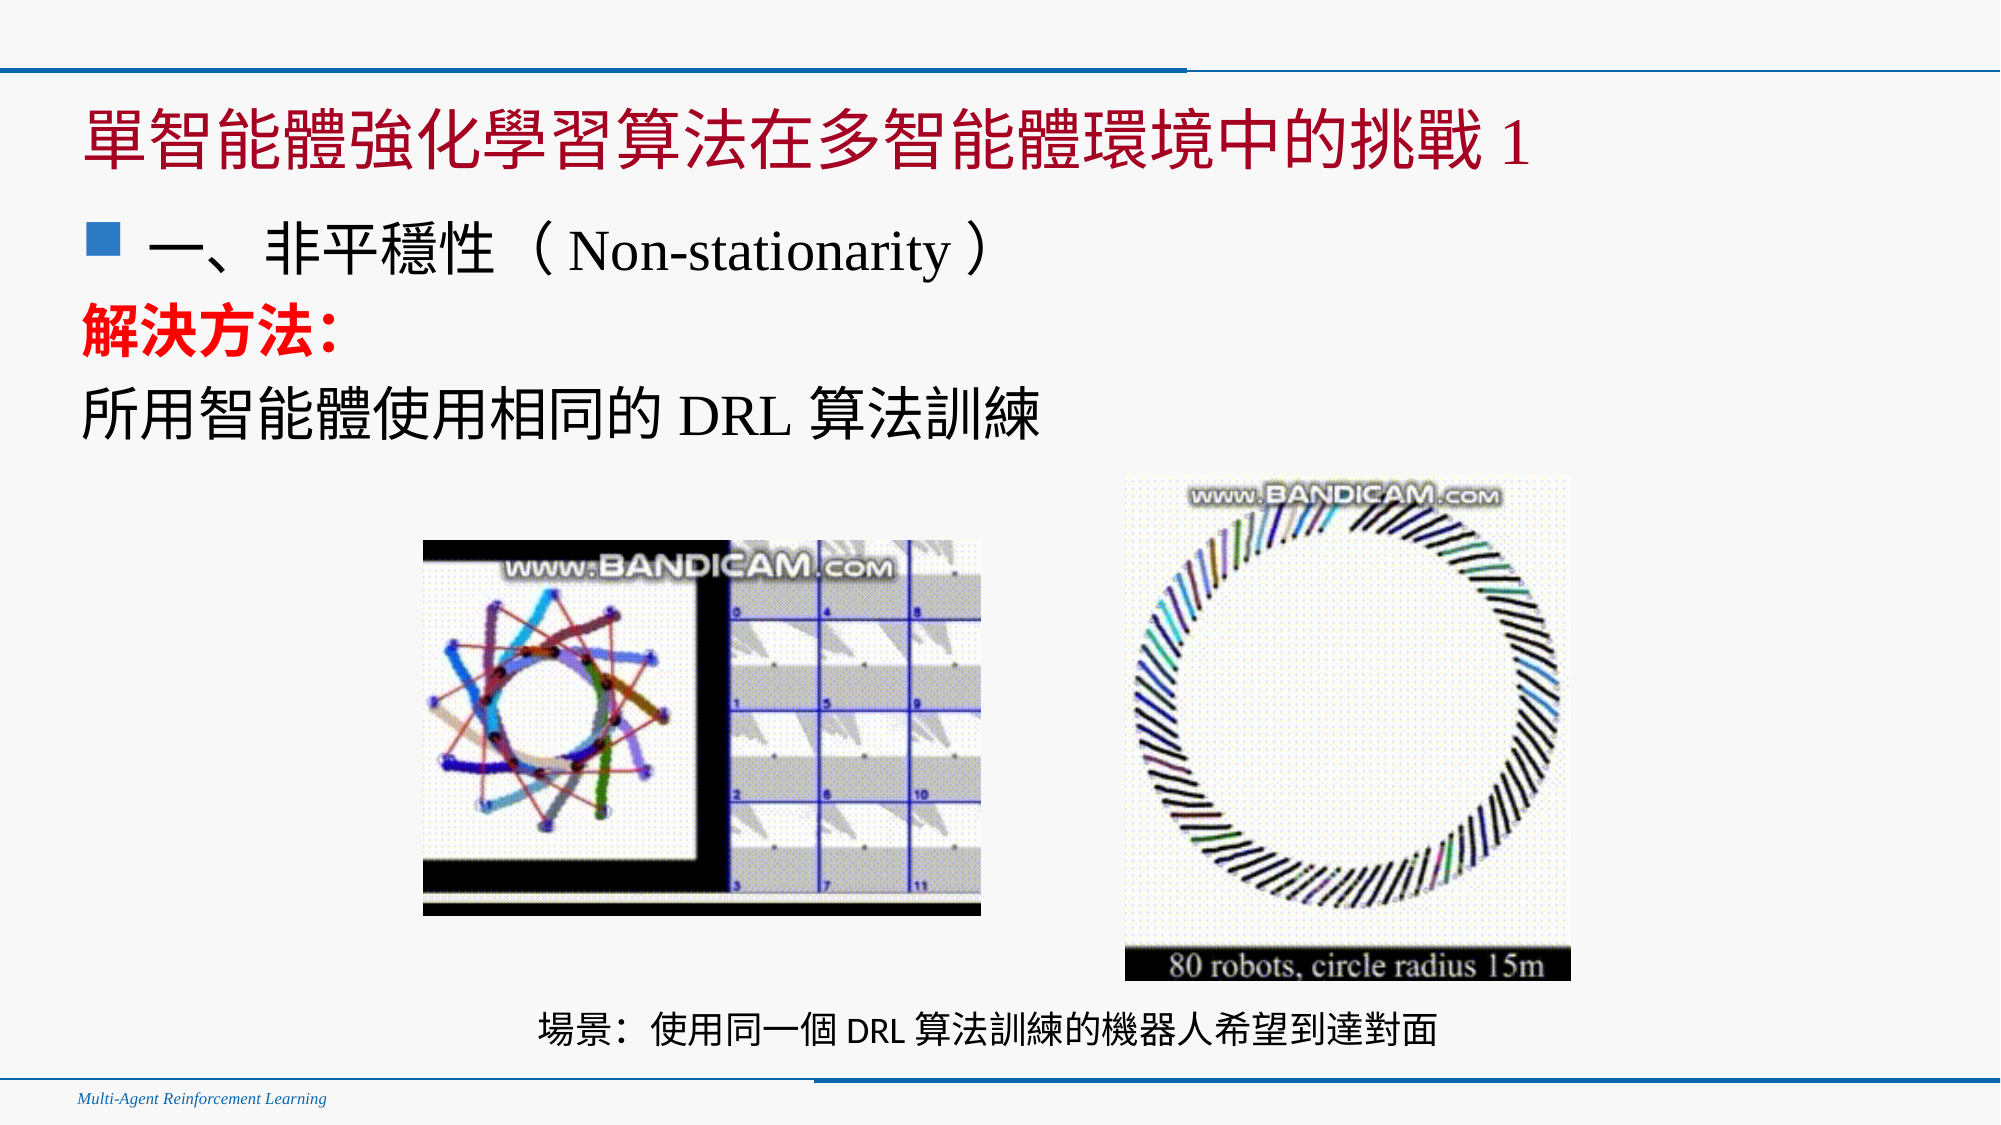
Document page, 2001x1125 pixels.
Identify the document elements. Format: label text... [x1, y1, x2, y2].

picture [1125, 475, 1571, 981]
list 一、非平穩性（Non-stationarity） 解決方法： 所用智能體使用相同的DRL算法訓練 [66, 204, 1931, 1051]
text_box 場景：使用同一個DRL算法訓練的機器人希望到達對面 [522, 998, 1495, 1059]
slide_number [1890, 1078, 1974, 1111]
list 單智能體強化學習算法在多智能體環境中的挑戰1 [66, 97, 1931, 178]
picture [423, 540, 981, 916]
